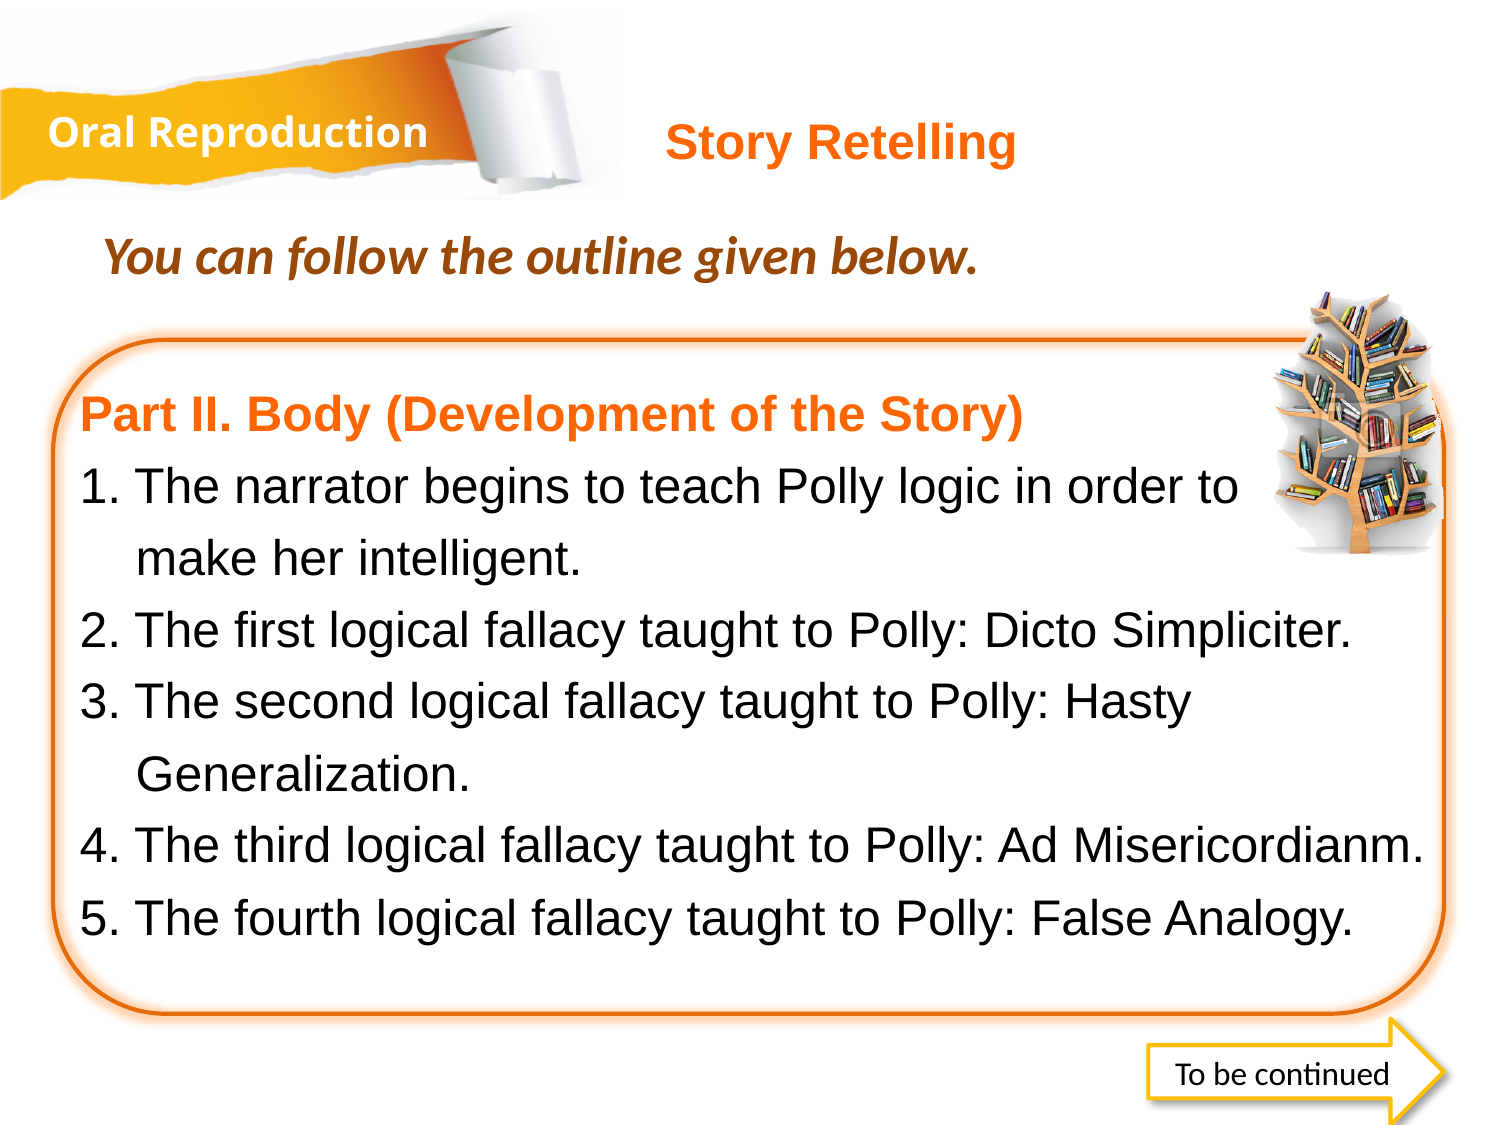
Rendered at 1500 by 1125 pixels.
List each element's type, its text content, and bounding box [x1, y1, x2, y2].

text_box Story Retelling [650, 101, 1231, 177]
text_box To be continued [1146, 1022, 1446, 1125]
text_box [52, 279, 1445, 1014]
picture [0, 9, 620, 200]
text_box You can follow the outline given below. [87, 212, 1008, 278]
